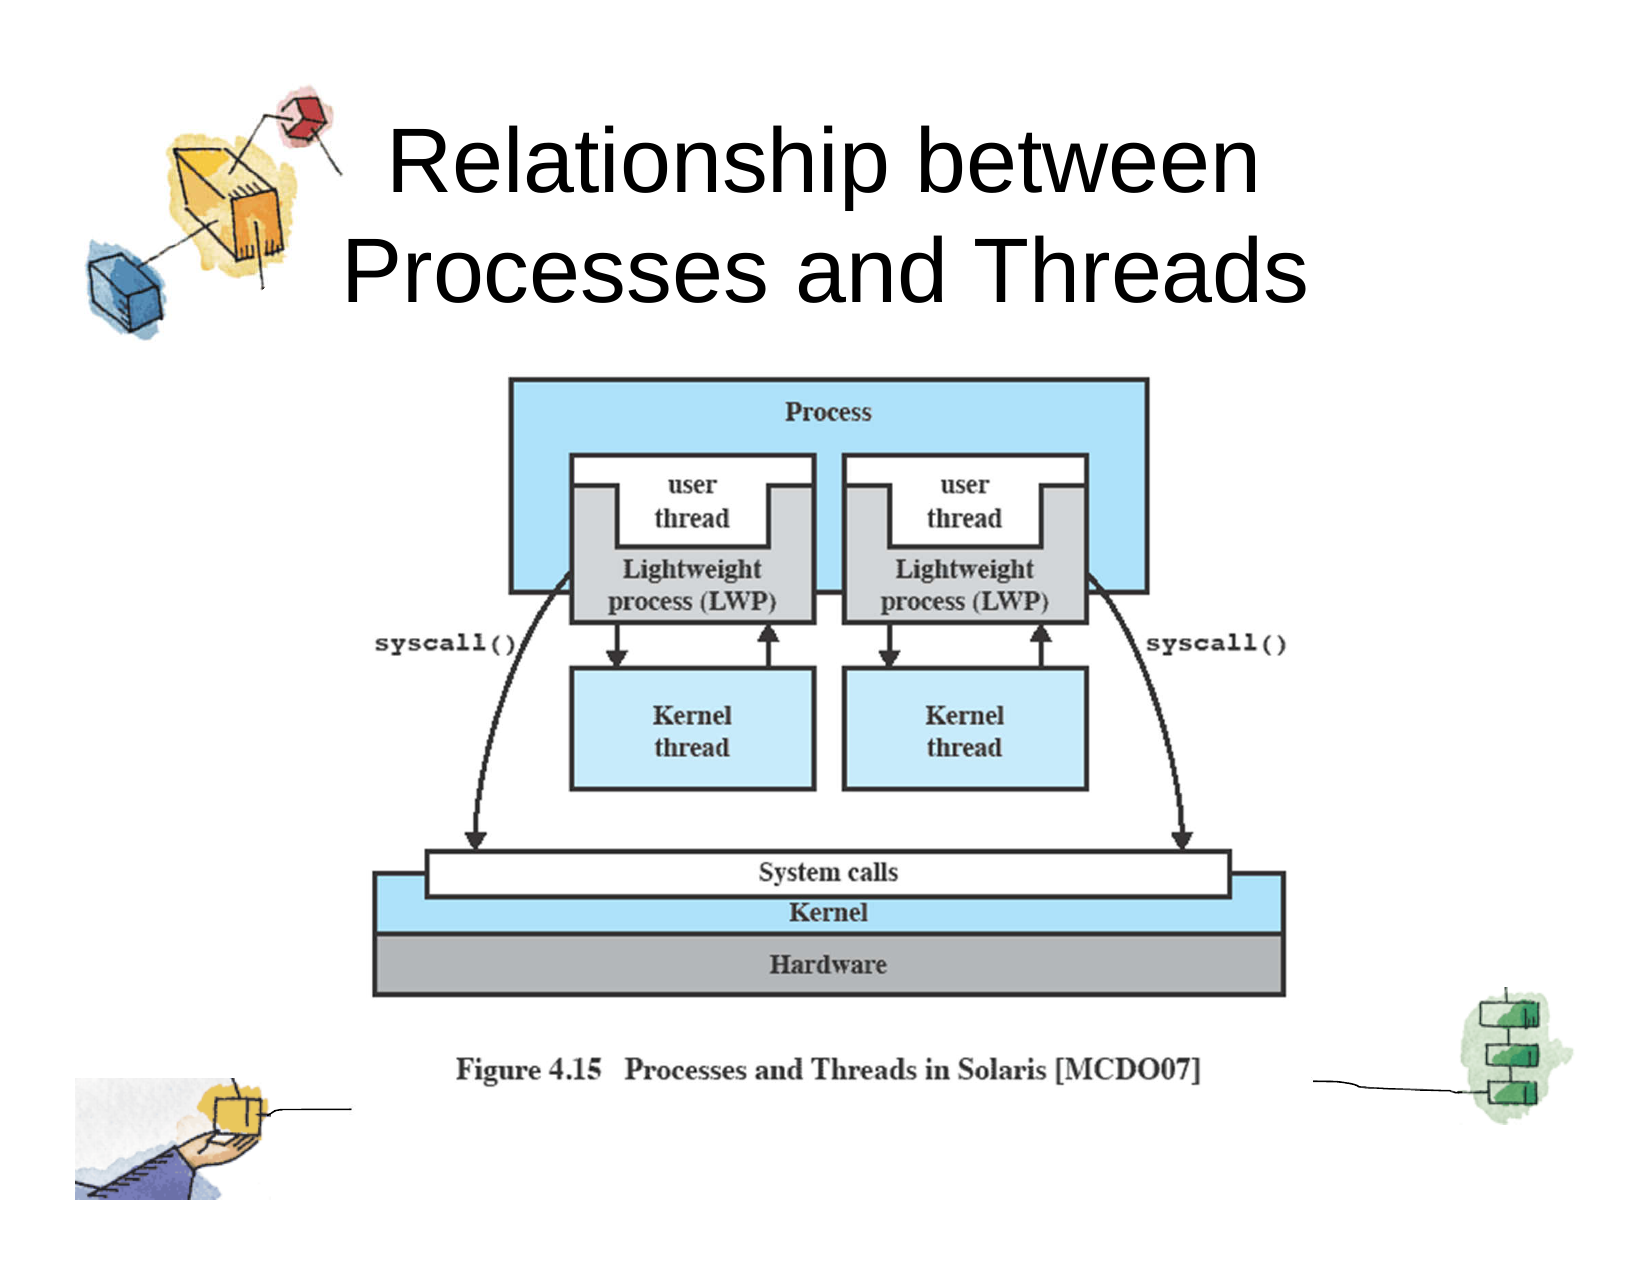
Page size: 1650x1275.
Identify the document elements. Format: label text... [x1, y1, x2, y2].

title Relationship between Processes and Threads [394, 99, 1315, 320]
picture [1458, 987, 1575, 1125]
picture [75, 1078, 271, 1200]
picture [74, 74, 1313, 1126]
